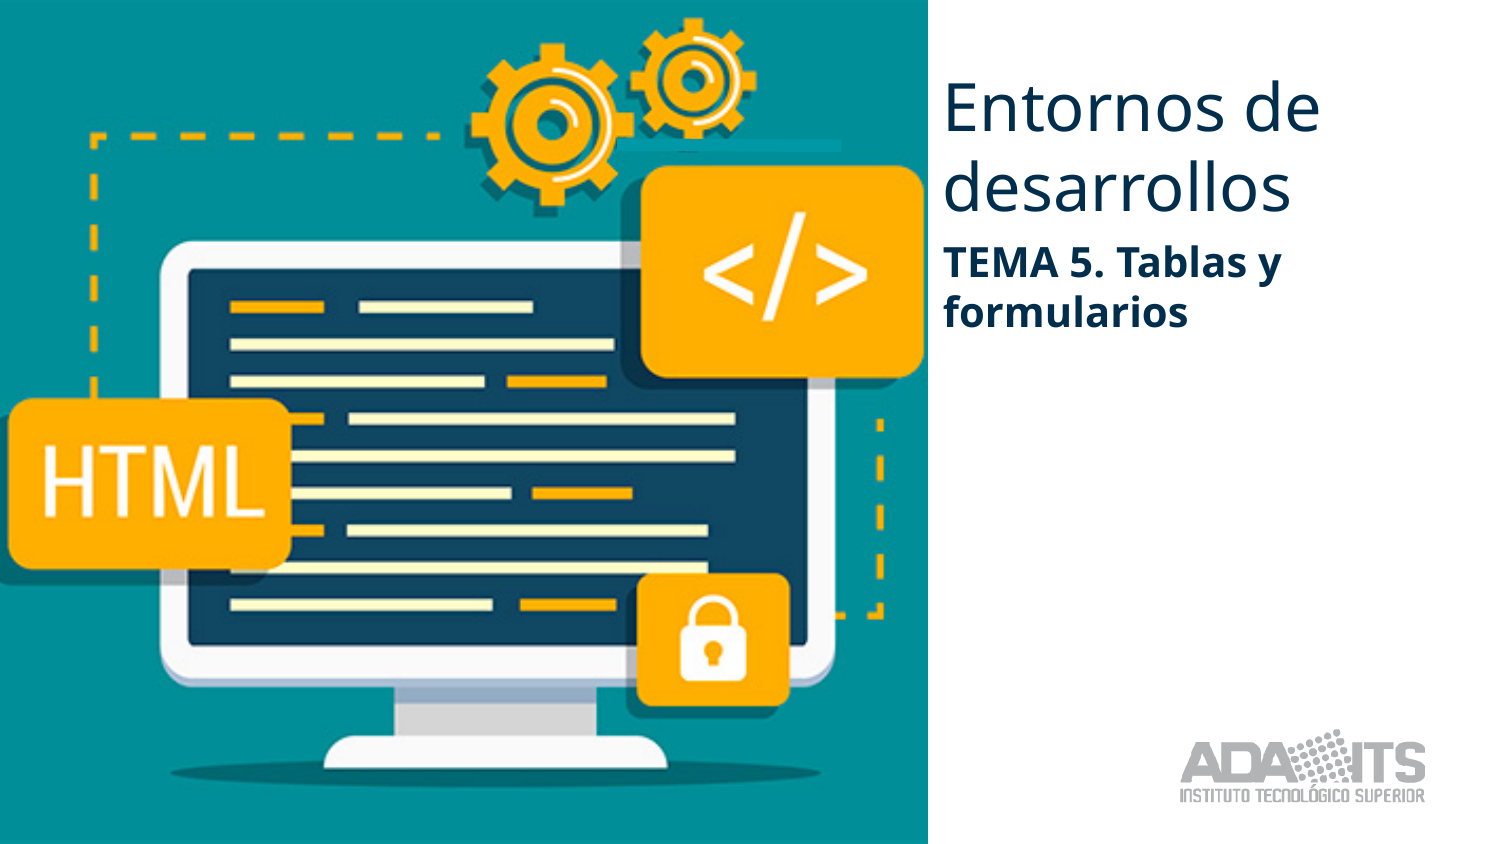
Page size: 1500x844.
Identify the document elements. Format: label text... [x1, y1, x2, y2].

text_box TEMA 5. Tablas y formularios [932, 220, 1480, 325]
text_box Entornos de desarrollos [932, 49, 1500, 211]
picture [1120, 711, 1480, 822]
picture [0, 0, 929, 844]
